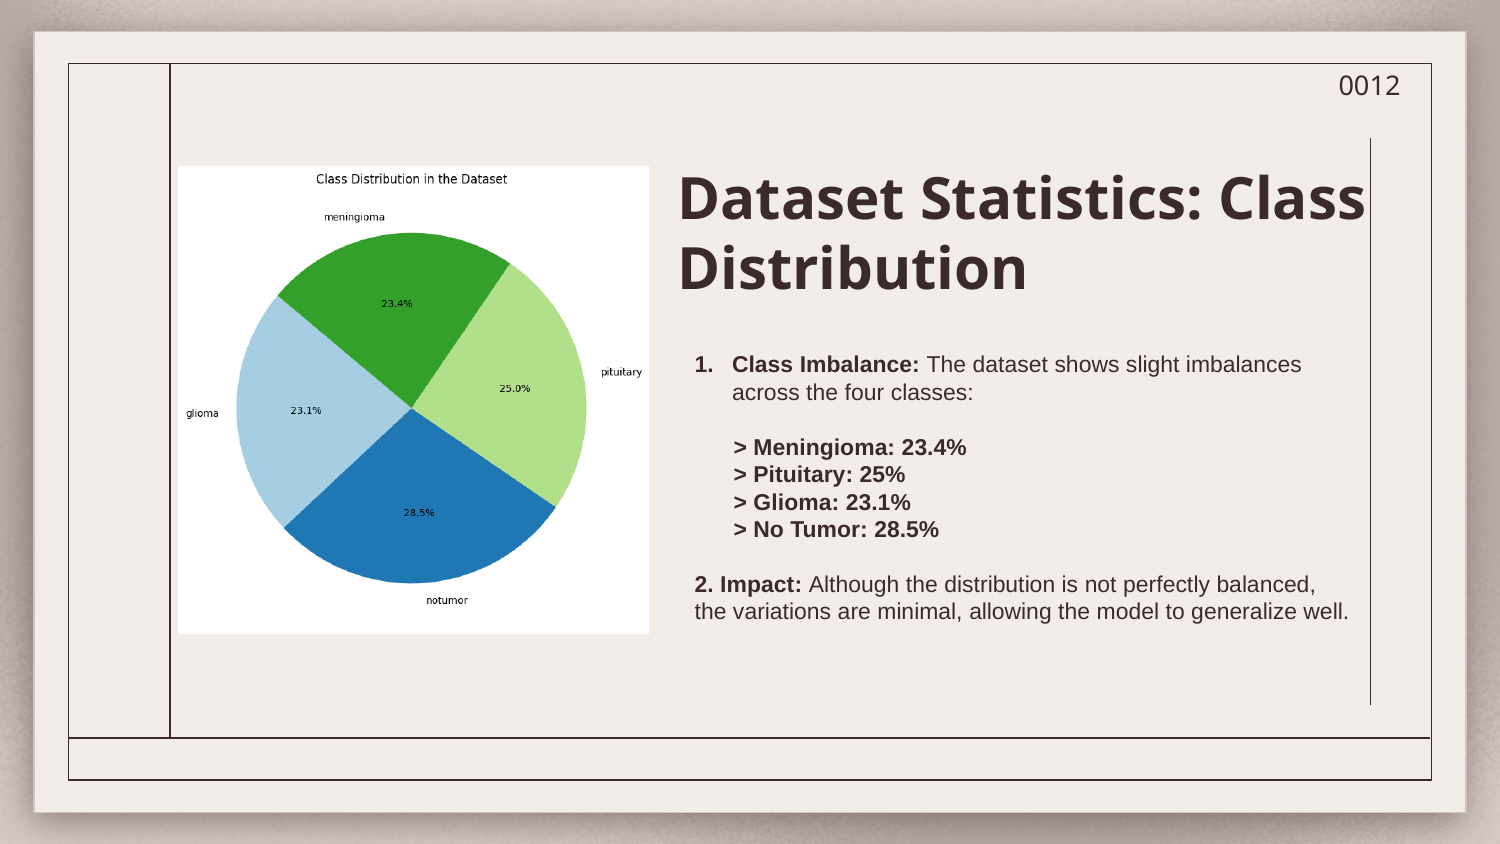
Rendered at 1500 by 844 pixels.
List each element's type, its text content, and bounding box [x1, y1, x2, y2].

text_box 0012 [1323, 59, 1431, 110]
title Dataset Statistics: Class Distribution [662, 155, 1366, 317]
title Dataset Statistics: Class Distribution [1374, 155, 1383, 317]
picture [178, 166, 649, 634]
subtitle Class Imbalance: The dataset shows slight imbalances across the four classes: > Meningioma: 23.4% > Pituitary: 25% > Glioma: 23.1% > No Tumor: 28.5% 2. Impact: Although the distribution is not perfectly balanced, the variations are minimal, allowing the model to generalize well. [679, 234, 1366, 737]
